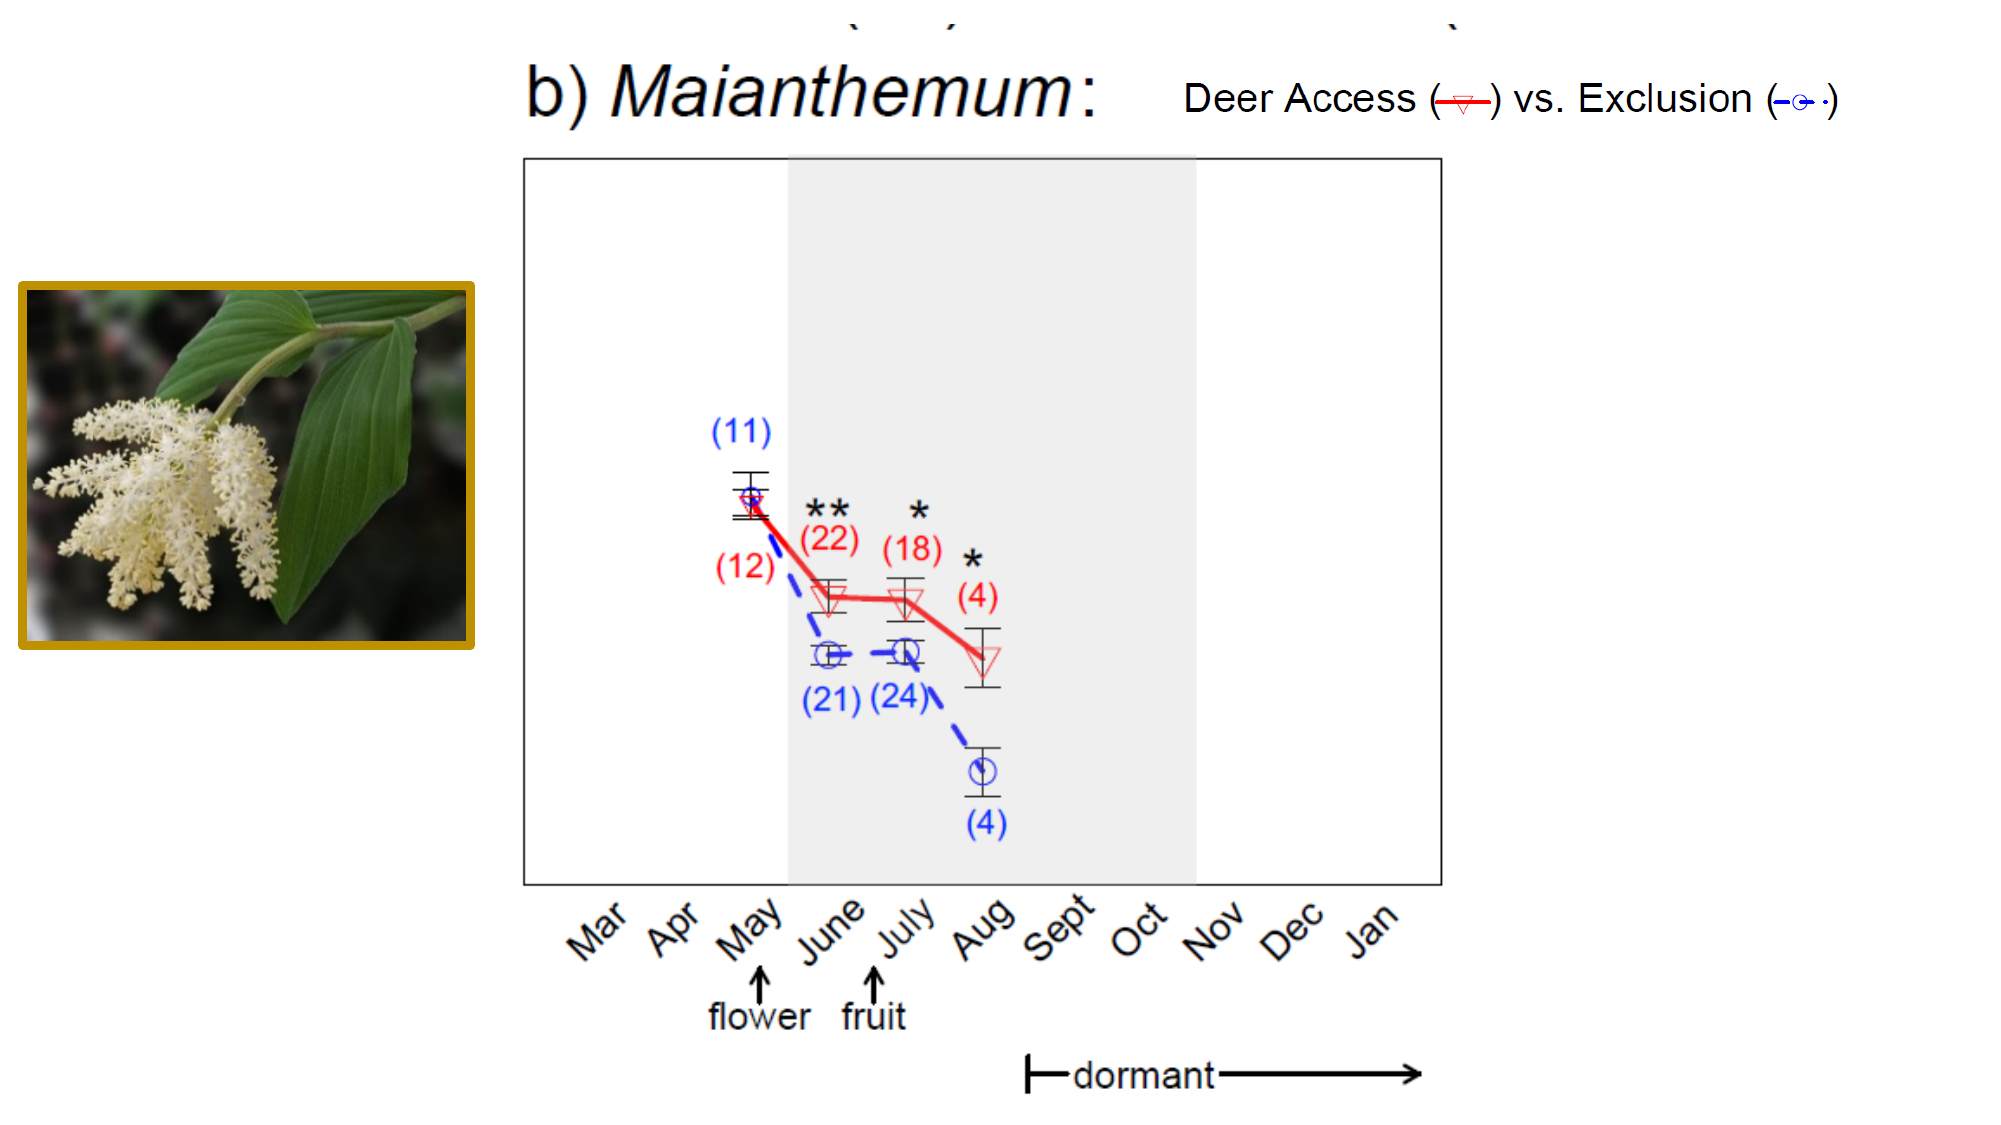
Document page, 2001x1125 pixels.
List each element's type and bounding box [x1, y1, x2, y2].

picture [27, 24, 1845, 1125]
